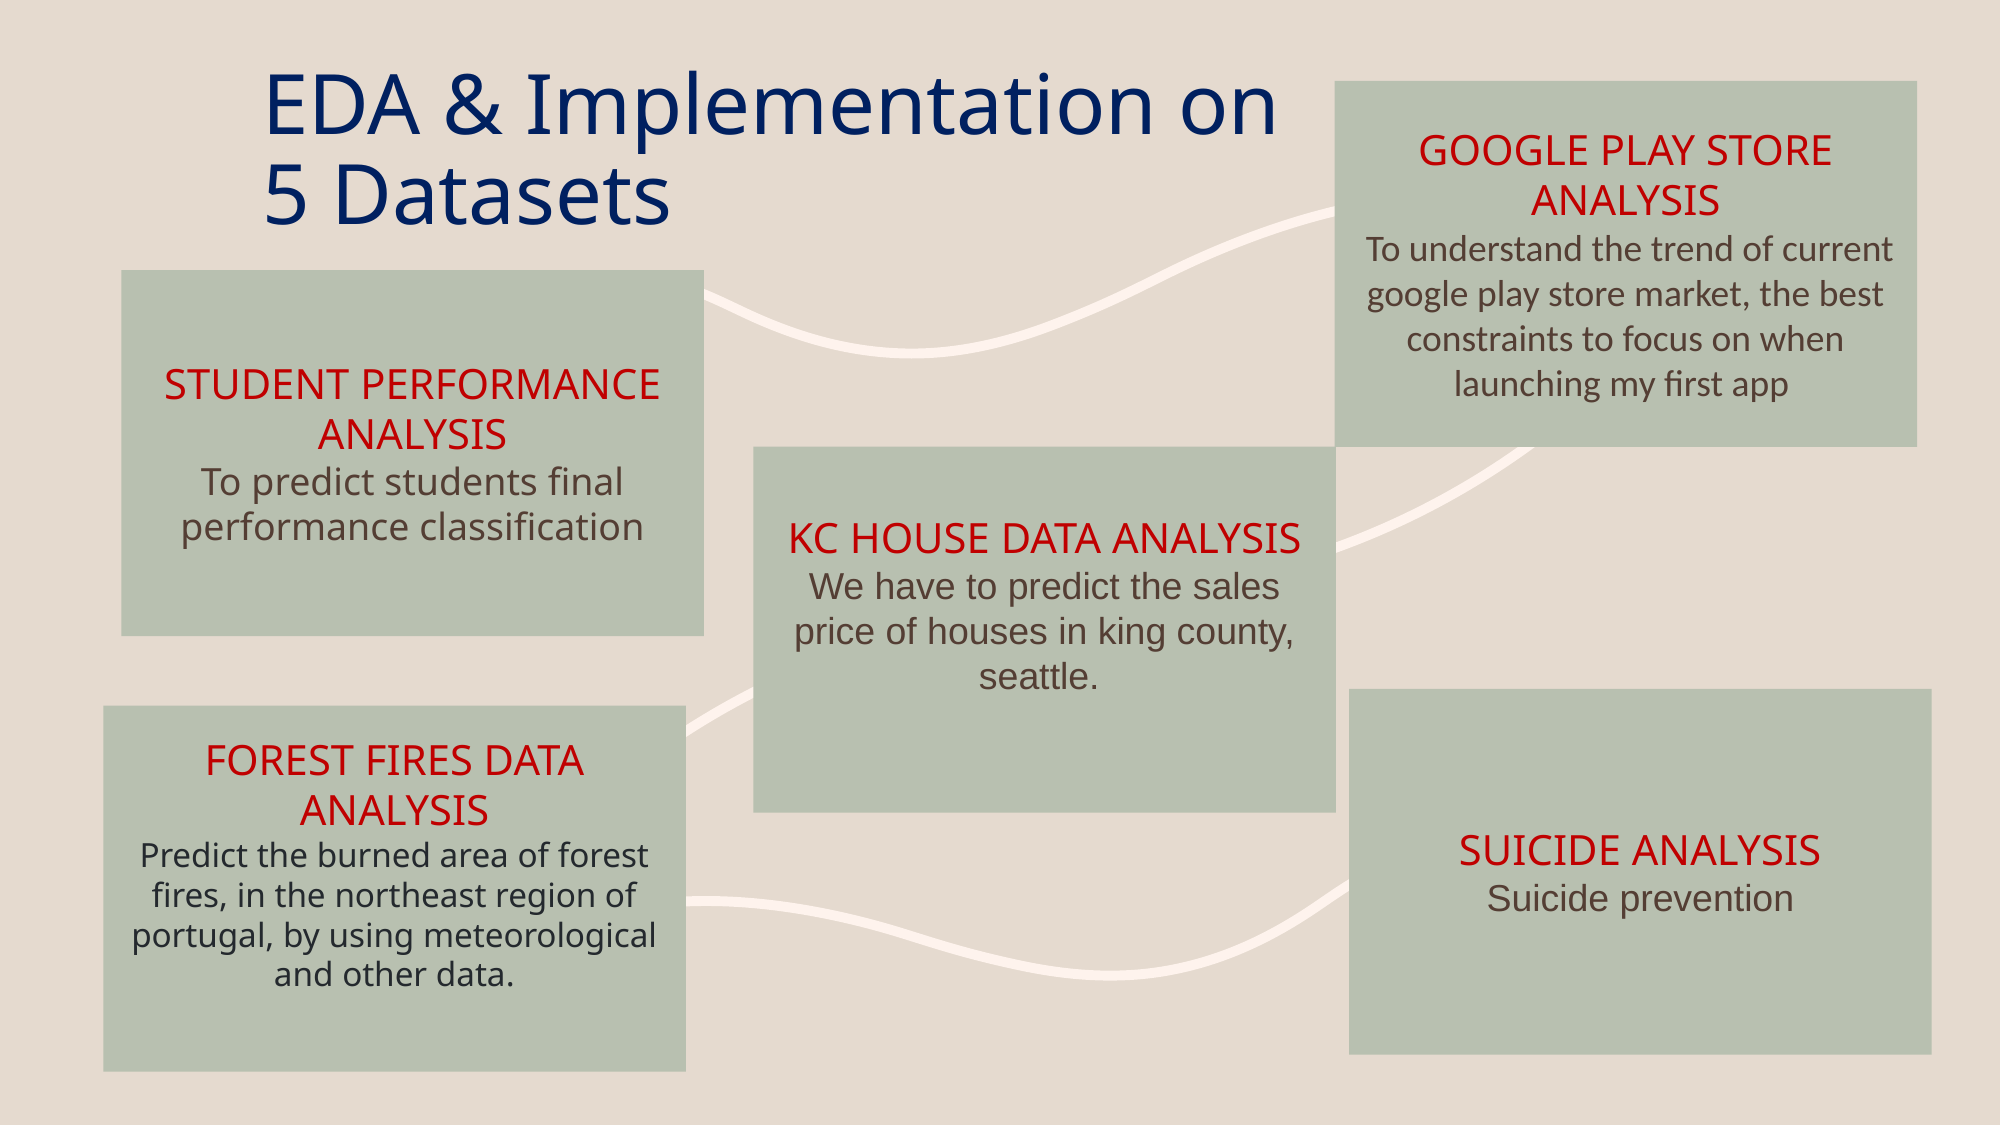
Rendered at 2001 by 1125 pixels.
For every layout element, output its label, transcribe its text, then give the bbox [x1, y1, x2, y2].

list Google play store analysis To understand the trend of current google play store market, the best constraints to focus on when launching my first app [1334, 80, 1918, 447]
list Suicide analysis Suicide prevention [1349, 688, 1932, 1055]
list Student performance analysis To predict students final performance classification [121, 270, 704, 637]
list Forest fires data analysis Predict the burned area of forest fires, in the northeast region of portugal, by using meteorological and other data. [103, 705, 686, 1072]
title EDA & Implementation on 5 Datasets [247, 97, 1308, 209]
list Kc house Data analysis We have to predict the sales price of houses in king county, seattle. [753, 446, 1336, 813]
